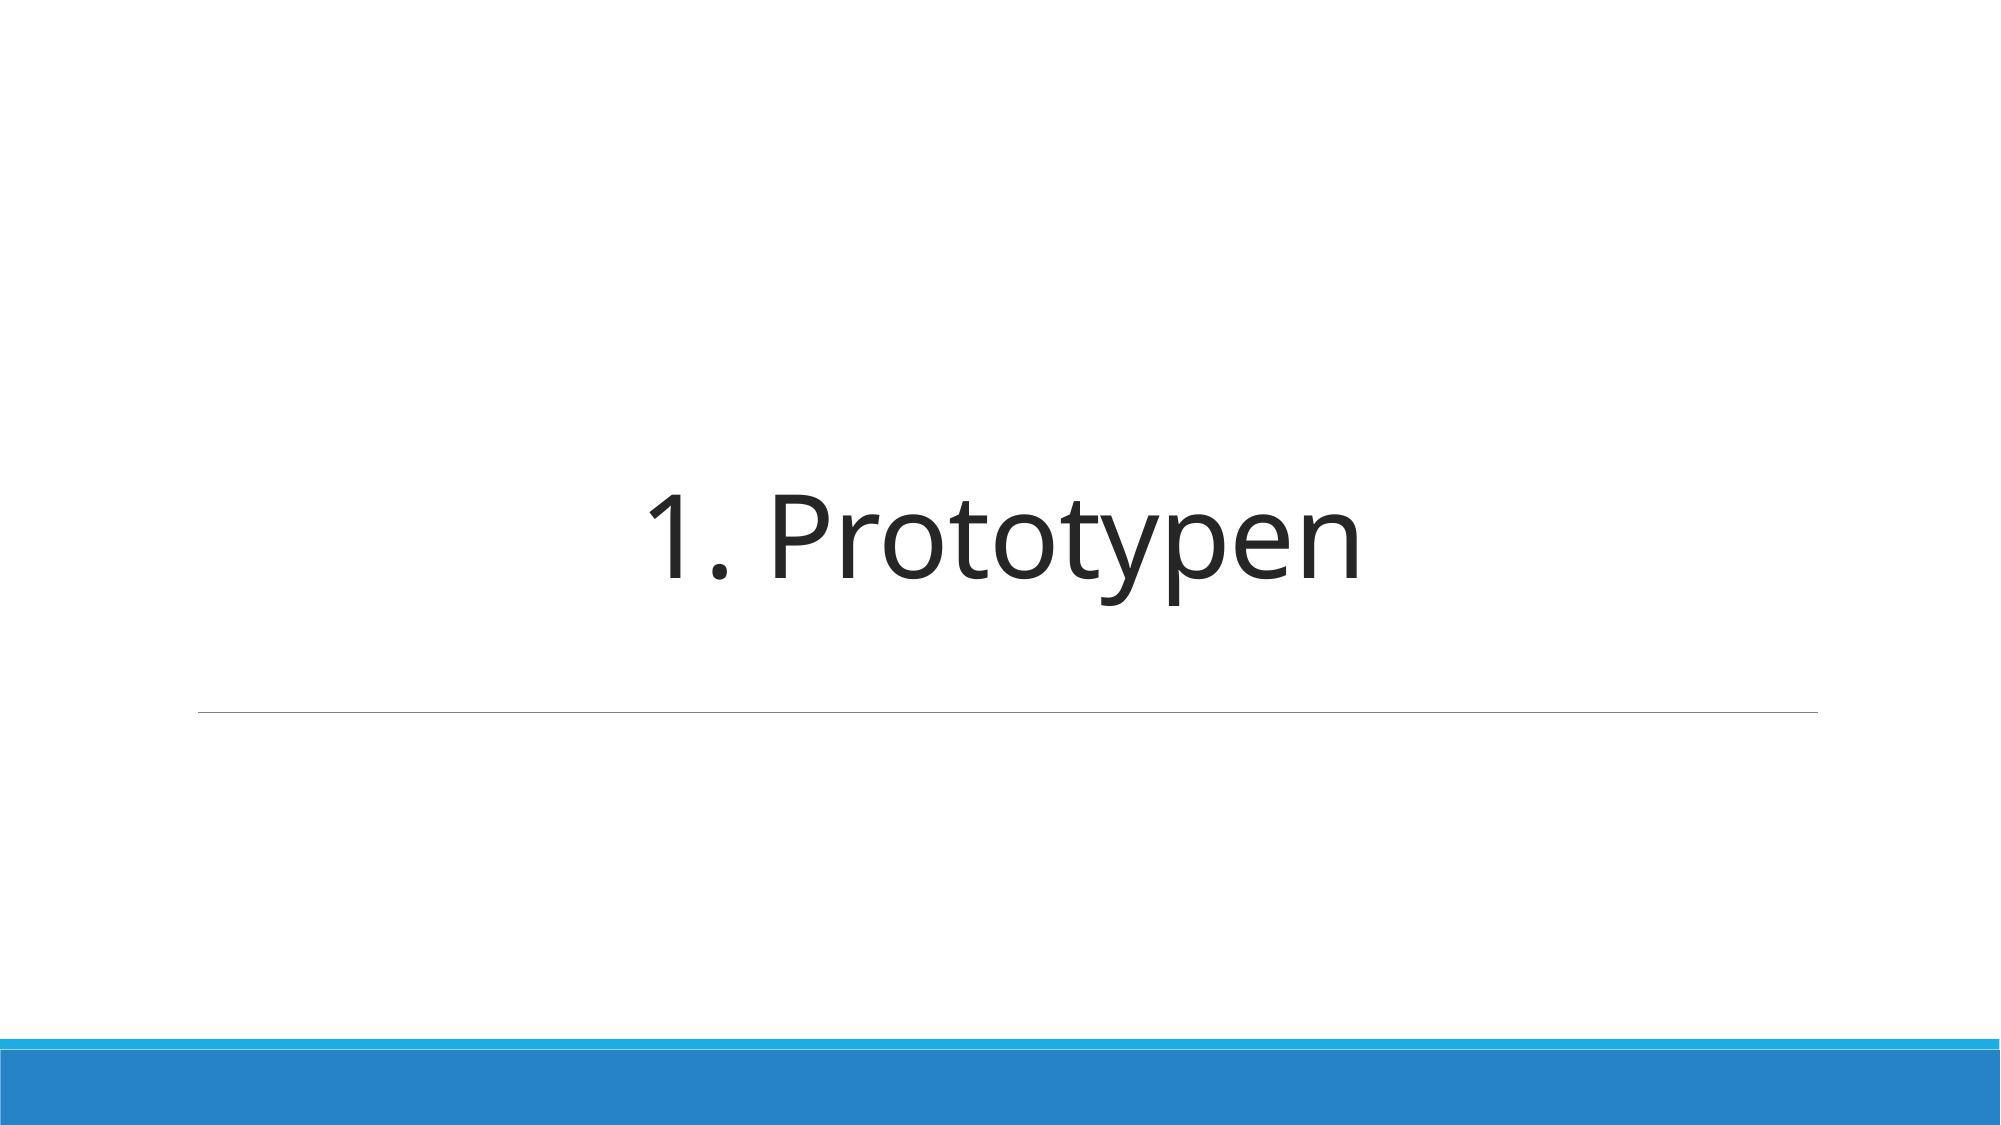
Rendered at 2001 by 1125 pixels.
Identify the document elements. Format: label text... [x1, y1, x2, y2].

title 1. Prototypen [178, 24, 1829, 610]
